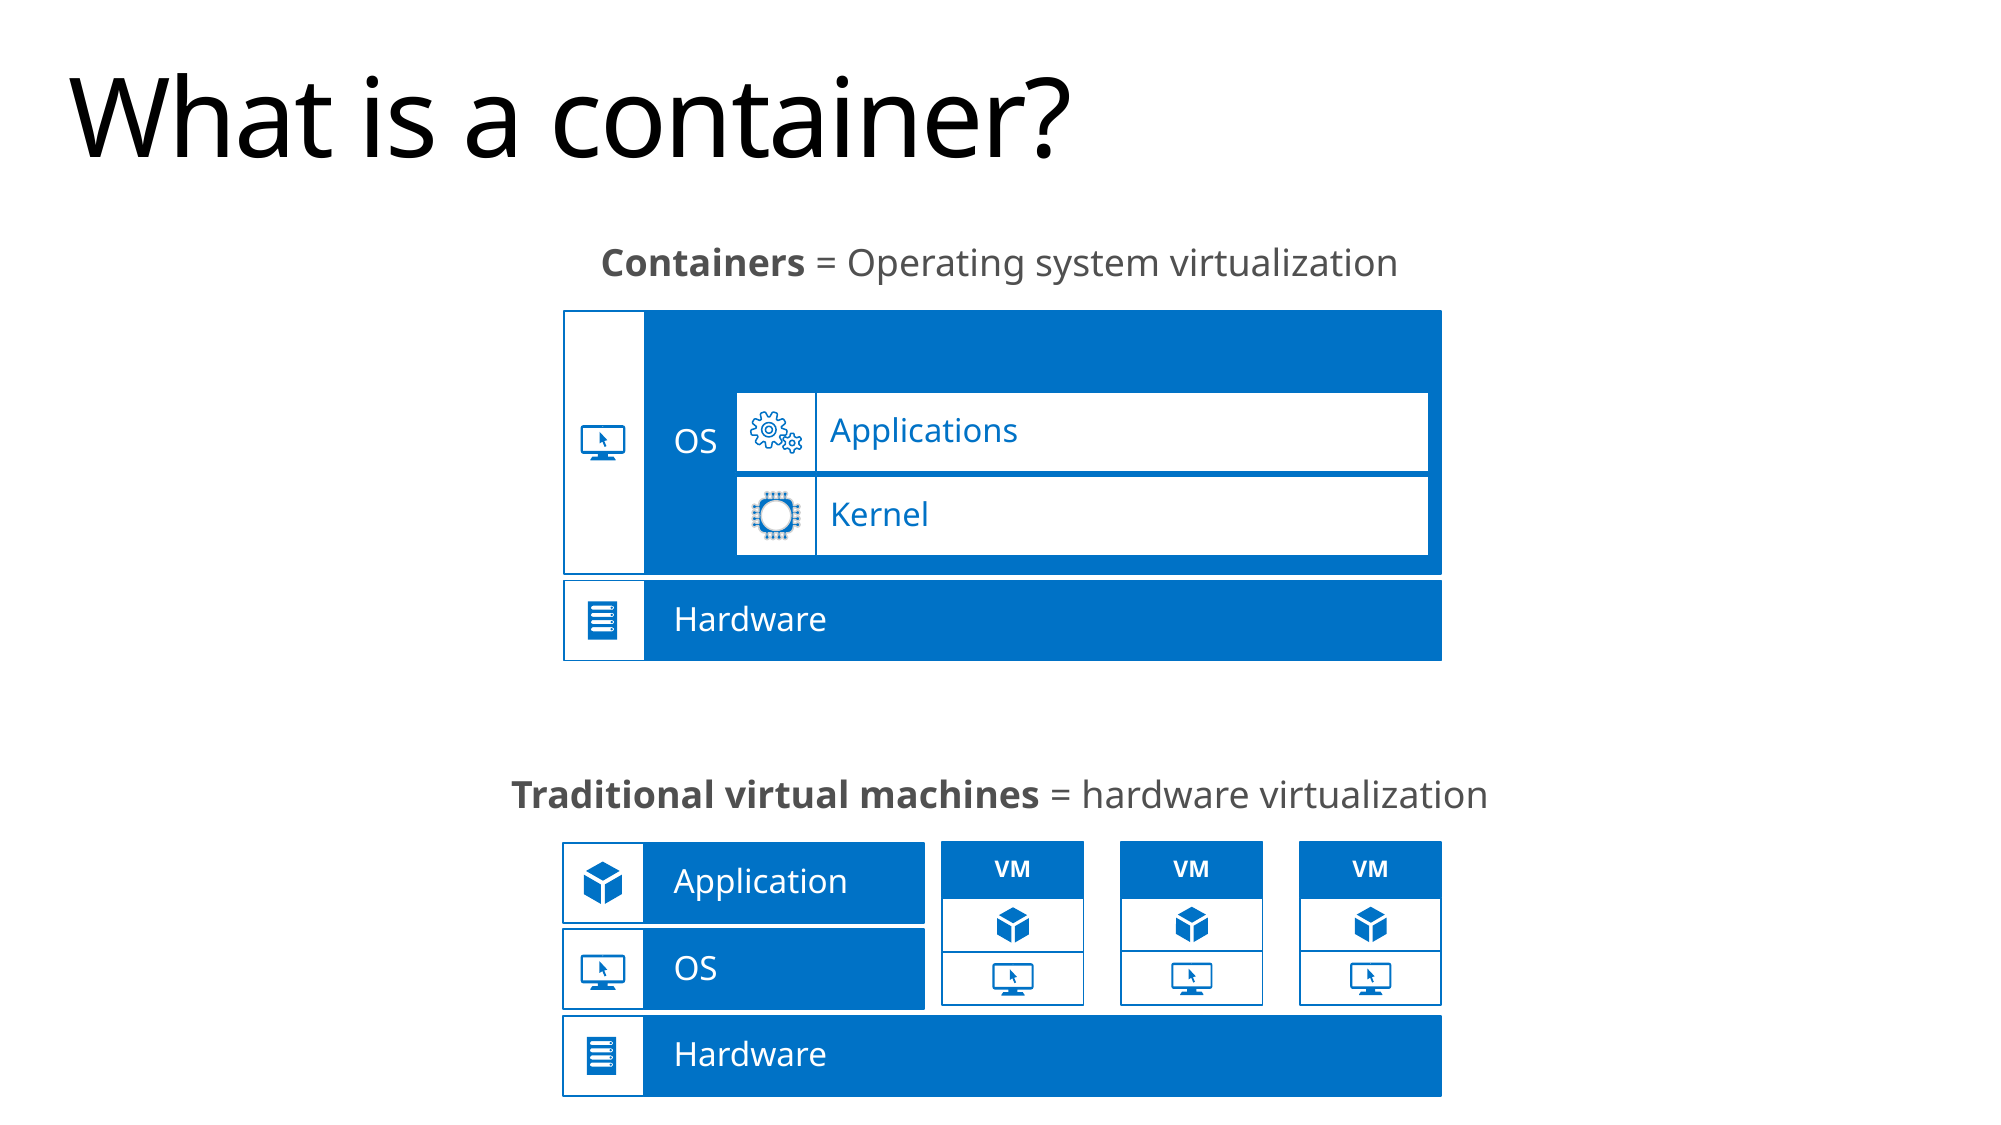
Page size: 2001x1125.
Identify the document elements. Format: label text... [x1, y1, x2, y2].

text_box Traditional virtual machines = hardware virtualization [0, 776, 2000, 842]
text_box Application [644, 842, 925, 924]
text_box OS [645, 310, 1442, 575]
text_box Hardware [645, 580, 1442, 661]
text_box Kernel [817, 475, 1430, 556]
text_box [587, 601, 618, 640]
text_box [942, 841, 1442, 1006]
title What is a container? [44, 47, 1957, 196]
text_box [580, 424, 626, 461]
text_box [562, 842, 644, 923]
text_box Applications [817, 391, 1430, 473]
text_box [735, 475, 817, 556]
text_box Containers = Operating system virtualization [0, 243, 2000, 309]
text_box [562, 929, 644, 1010]
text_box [735, 392, 817, 473]
text_box OS [644, 928, 925, 1010]
text_box Hardware [644, 1015, 1442, 1097]
text_box [563, 580, 645, 661]
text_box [562, 1015, 644, 1097]
text_box [563, 310, 645, 575]
